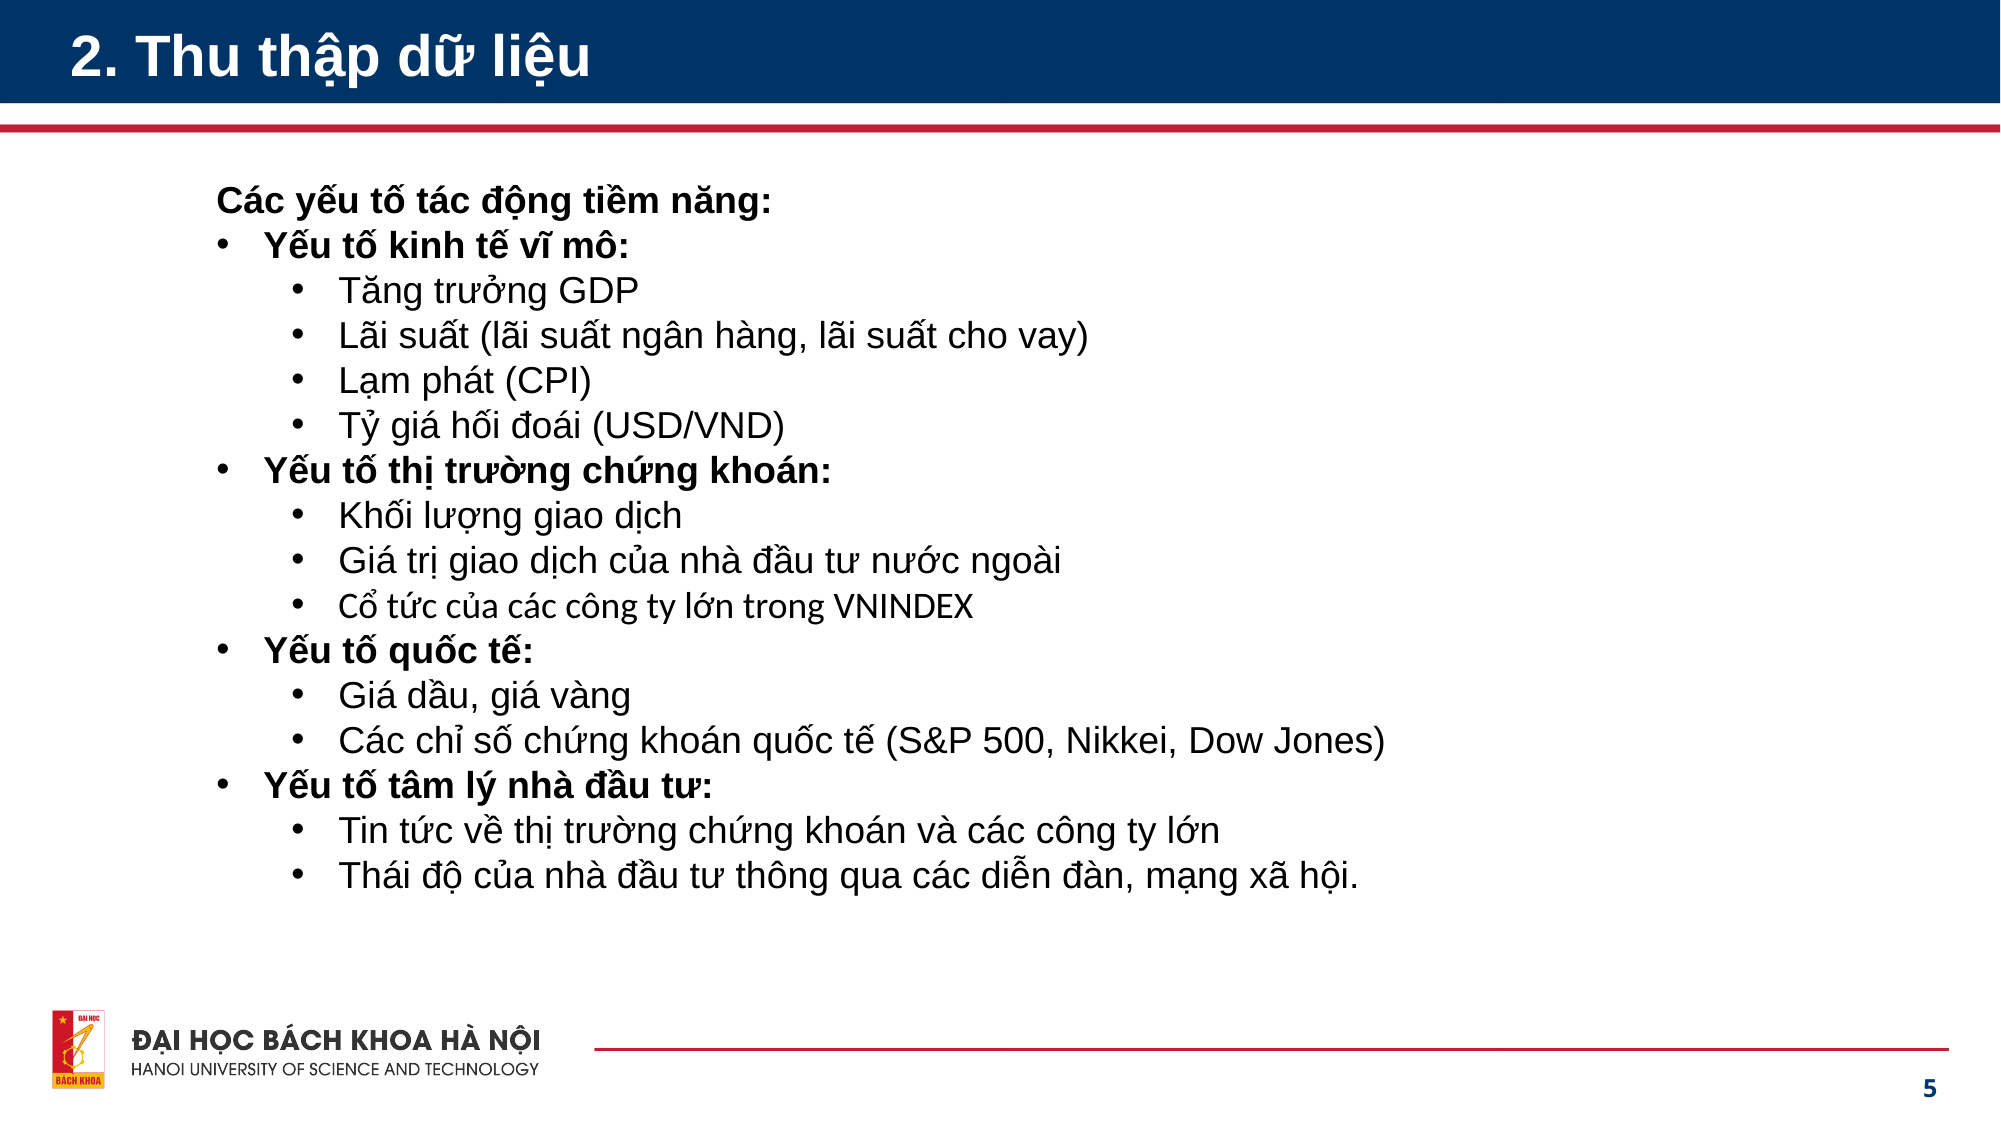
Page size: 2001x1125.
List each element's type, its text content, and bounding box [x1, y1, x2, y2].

text_box Các yếu tố tác động tiềm năng: Yếu tố kinh tế vĩ mô: Tăng trưởng GDP Lãi suất (lãi suất ngân hàng, lãi suất cho vay) Lạm phát (CPI) Tỷ giá hối đoái (USD/VND) Yếu tố thị trường chứng khoán: Khối lượng giao dịch Giá trị giao dịch của nhà đầu tư nước ngoài Cổ tức của các công ty lớn trong VNINDEX Yếu tố quốc tế: Giá dầu, giá vàng Các chỉ số chứng khoán quốc tế (S&P 500, Nikkei, Dow Jones) Yếu tố tâm lý nhà đầu tư: Tin tức về thị trường chứng khoán và các công ty lớn Thái độ của nhà đầu tư thông qua các diễn đàn, mạng xã hội. [201, 168, 1837, 949]
slide_number 5 [1502, 1065, 1953, 1125]
title 2. Thu thập dữ liệu [55, 18, 1945, 90]
picture [0, 0, 2001, 1125]
